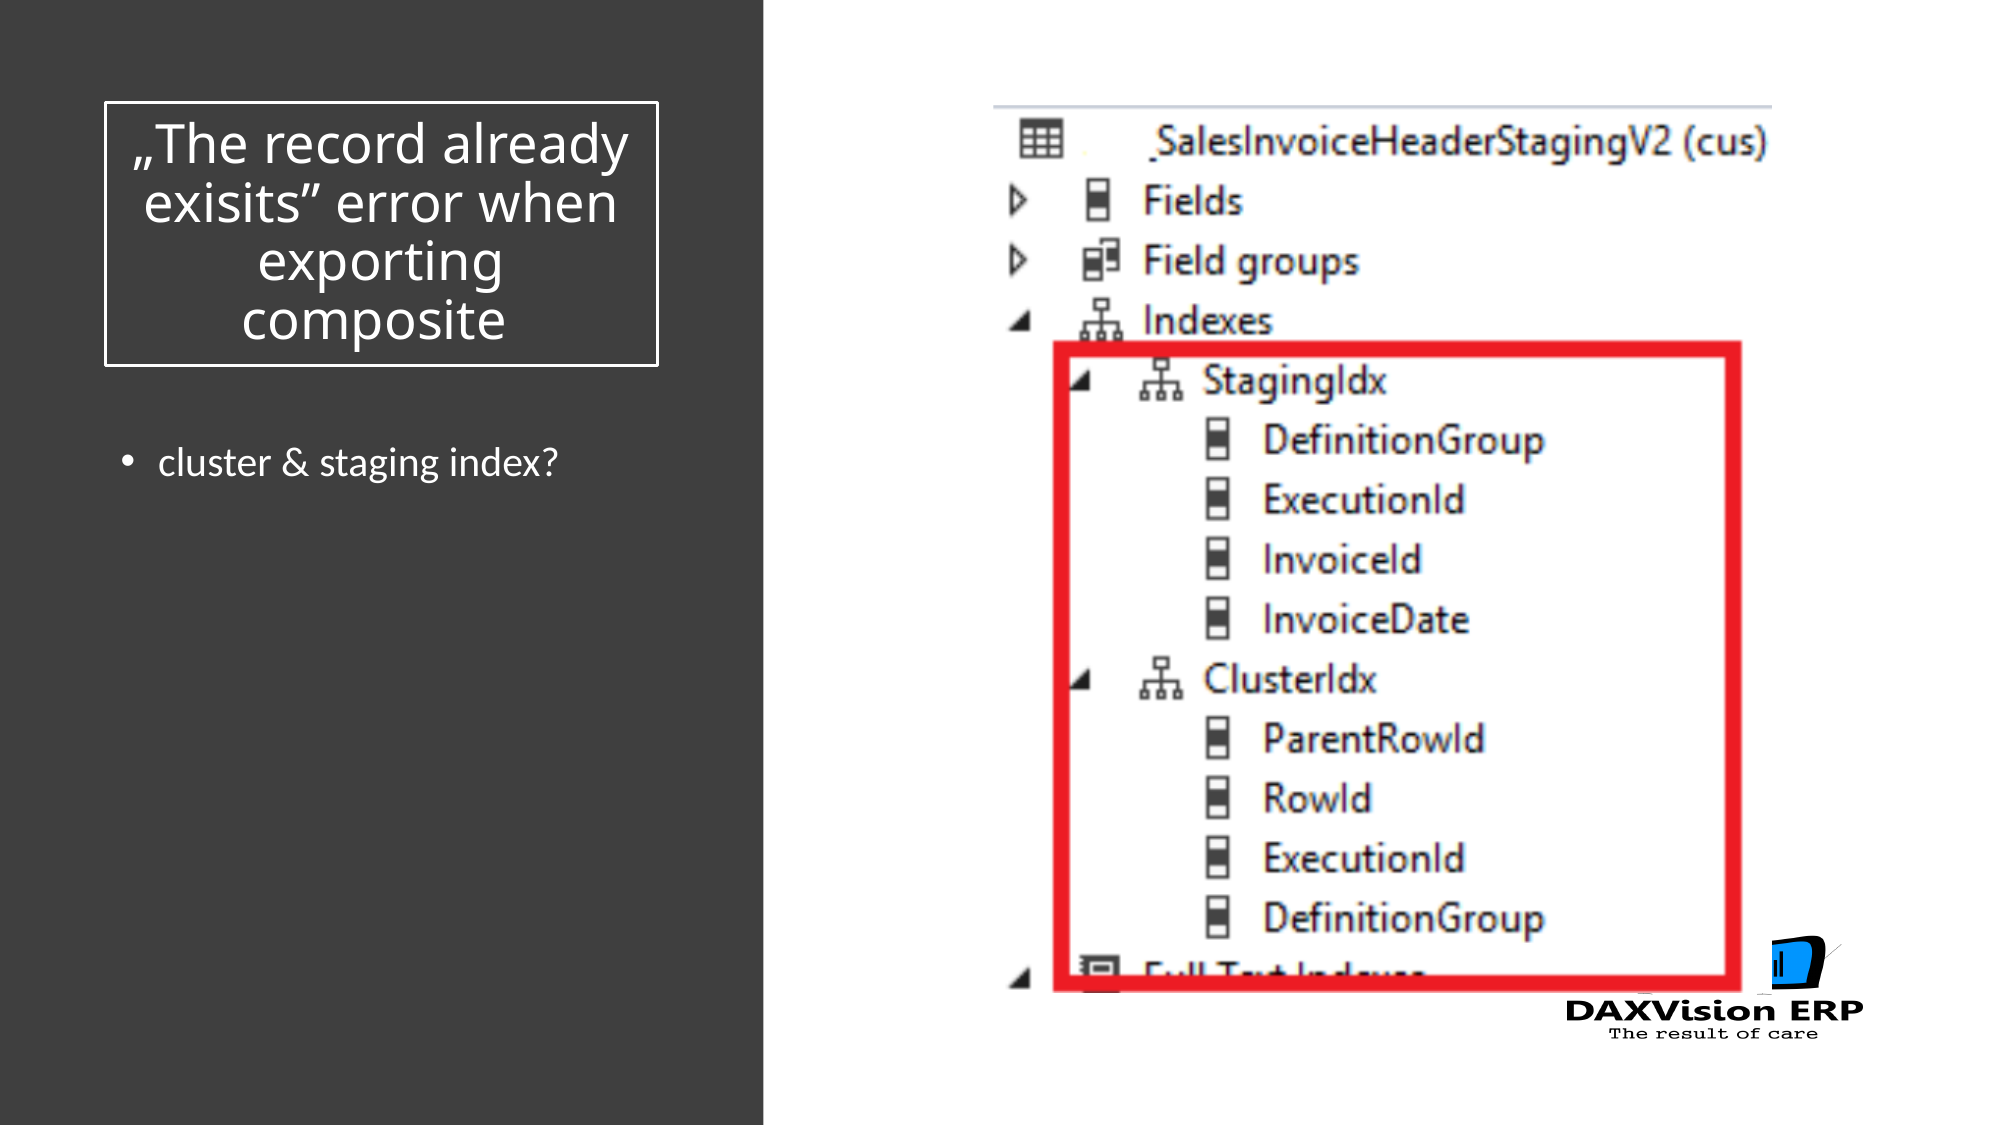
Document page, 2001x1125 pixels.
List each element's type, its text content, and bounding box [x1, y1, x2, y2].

text_box [0, 0, 764, 1125]
list cluster & staging index? [105, 432, 658, 994]
title „The record already exisits” error when exporting composite [105, 102, 658, 366]
picture [992, 105, 1863, 1103]
